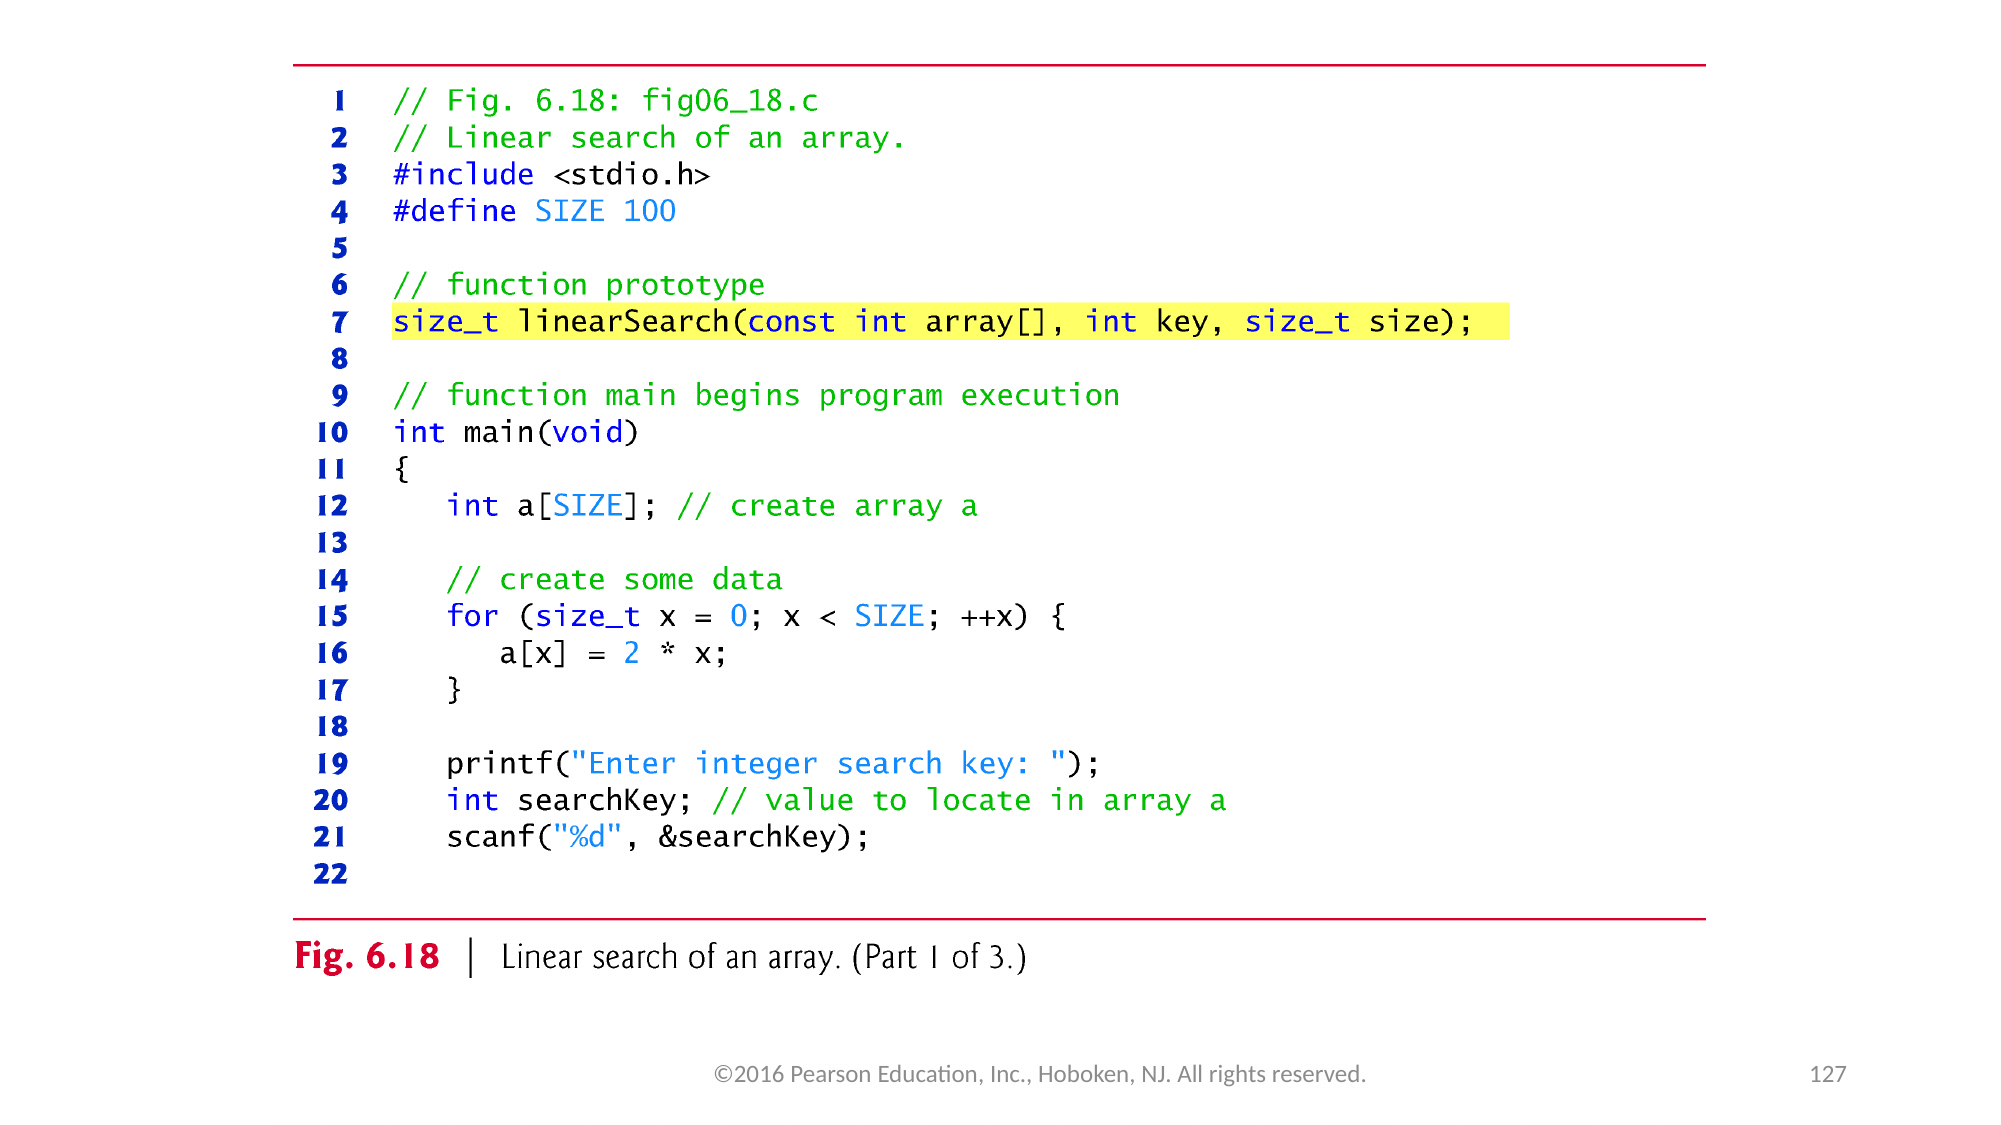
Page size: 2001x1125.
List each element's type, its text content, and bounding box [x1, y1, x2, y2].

slide_number 127 [1728, 1042, 1863, 1103]
picture [271, 0, 1728, 1125]
